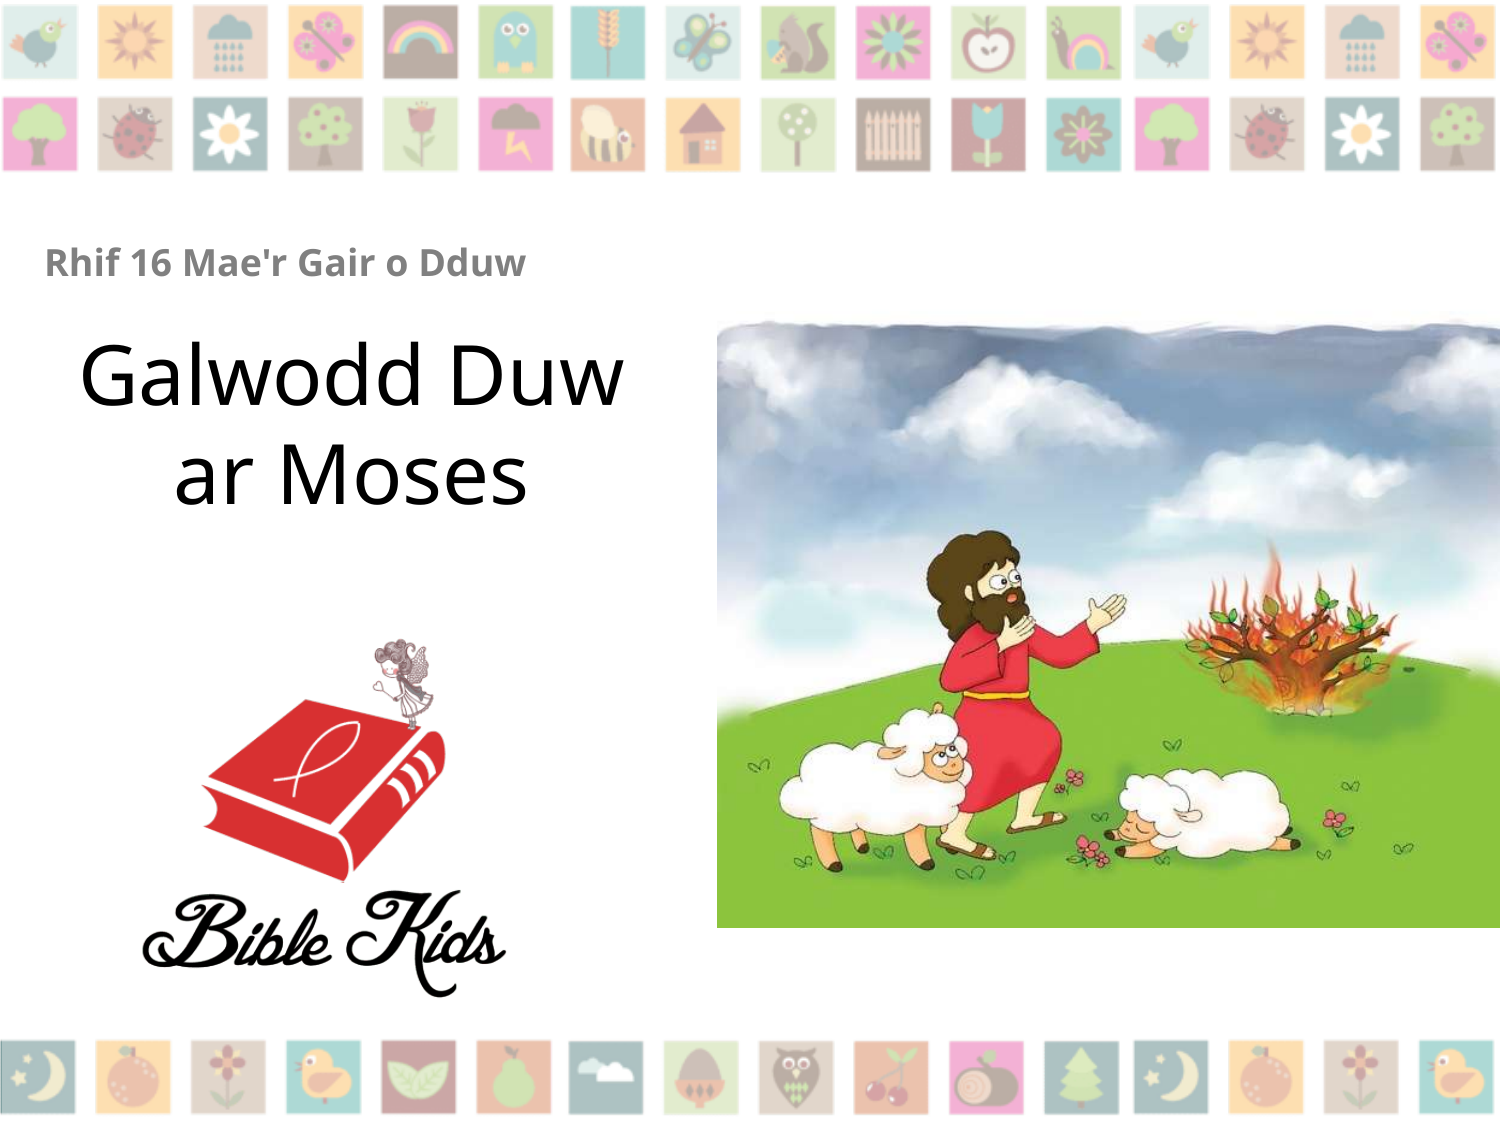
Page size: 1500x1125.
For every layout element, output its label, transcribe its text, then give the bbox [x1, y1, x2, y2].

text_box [0, 3, 1500, 181]
text_box Rhif 16 Mae'r Gair o Dduw [29, 231, 543, 292]
picture [717, 292, 1500, 928]
picture [117, 600, 544, 1027]
text_box Galwodd Duw ar Moses [29, 314, 675, 530]
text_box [0, 1028, 1500, 1118]
